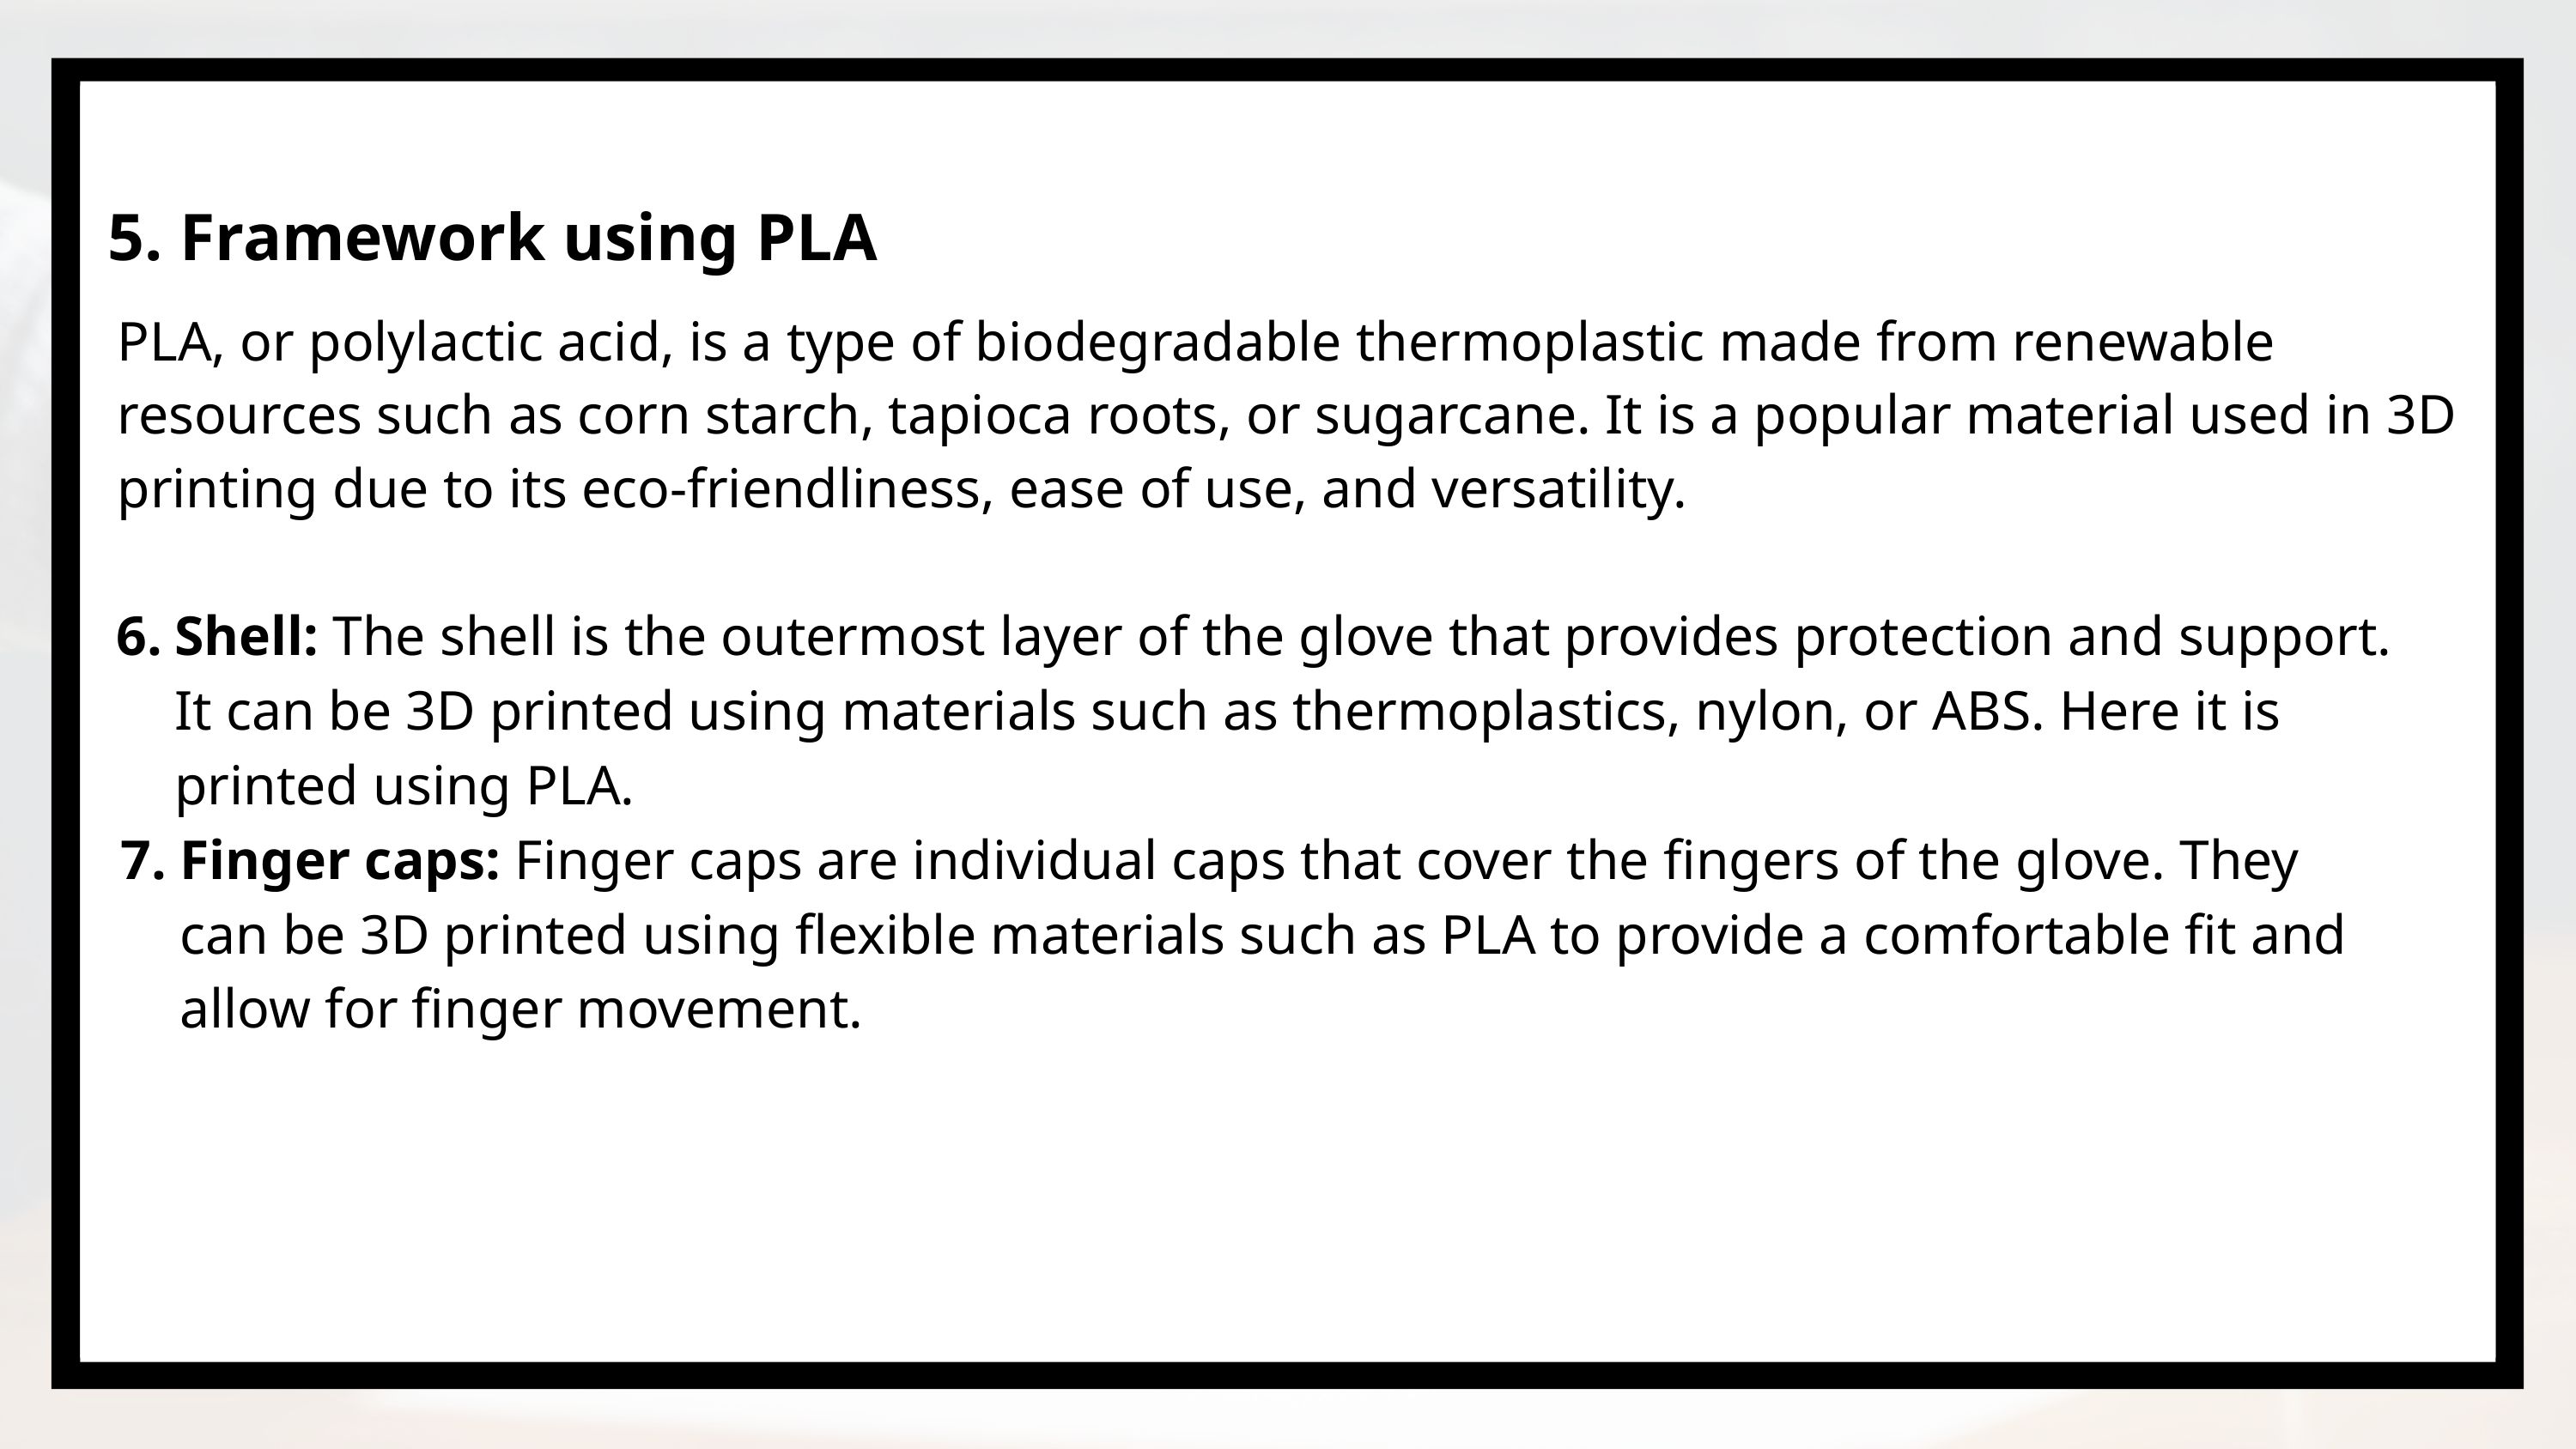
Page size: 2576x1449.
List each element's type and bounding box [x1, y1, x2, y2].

text_box [0, 58, 2524, 1404]
picture [0, 0, 2576, 1449]
